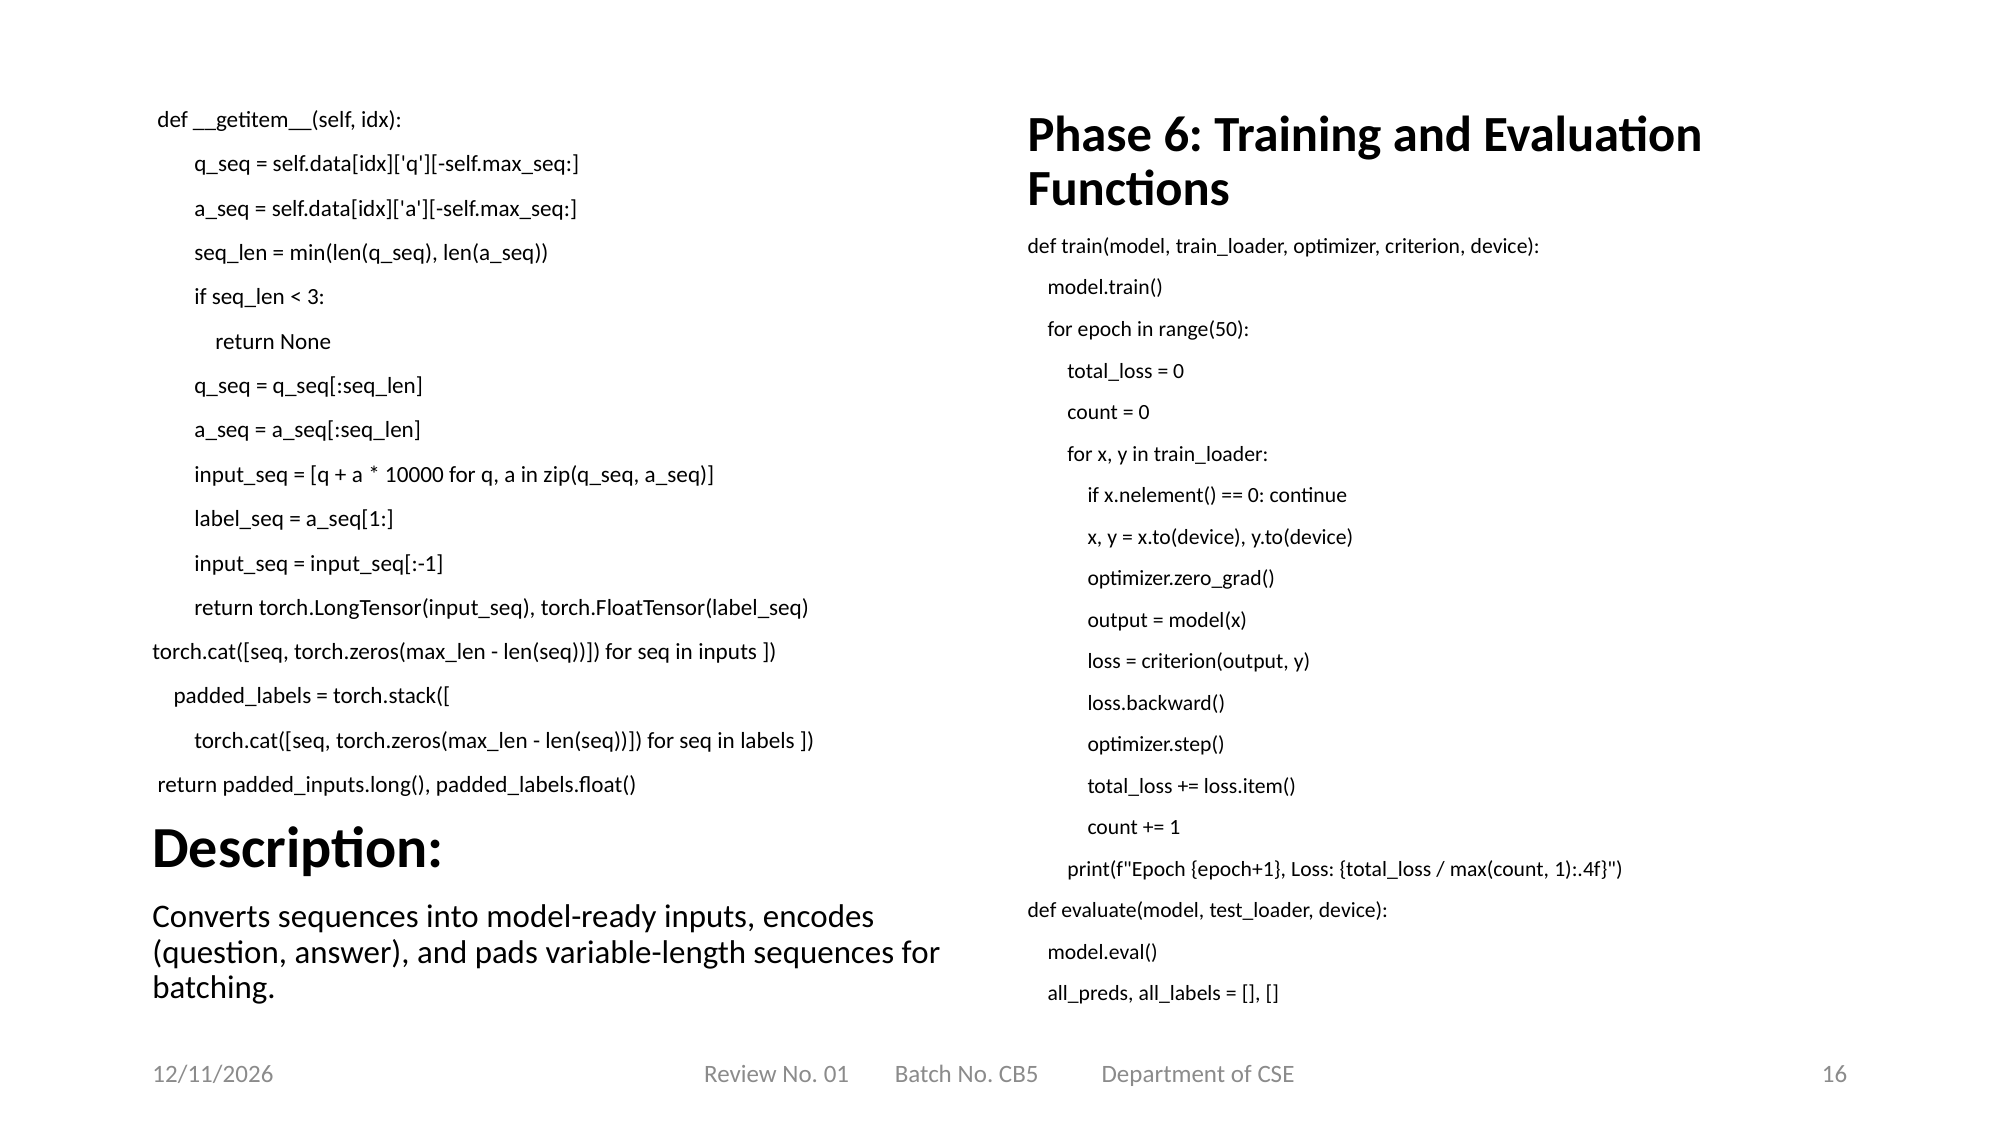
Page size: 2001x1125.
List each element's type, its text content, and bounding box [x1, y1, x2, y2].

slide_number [137, 1042, 588, 1103]
list def __getitem__(self, idx): q_seq = self.data[idx]['q'][-self.max_seq:] a_seq = self.data[idx]['a'][-self.max_seq:] seq_len = min(len(q_seq), len(a_seq)) if seq_len < 3: return None q_seq = q_seq[:seq_len] a_seq = a_seq[:seq_len] input_seq = [q + a * 10000 for q, a in zip(q_seq, a_seq)] label_seq = a_seq[1:] input_seq = input_seq[:-1] return torch.LongTensor(input_seq), torch.FloatTensor(label_seq) torch.cat([seq, torch.zeros(max_len - len(seq))]) for seq in inputs ]) padded_labels = torch.stack([ torch.cat([seq, torch.zeros(max_len - len(seq))]) for seq in labels ]) return padded_inputs.long(), padded_labels.float() Description: Converts sequences into model-ready inputs, encodes (question, answer), and pads variable-length sequences for batching. [137, 99, 988, 1014]
slide_number 16 [1412, 1042, 1863, 1103]
list Phase 6: Training and Evaluation Functions def train(model, train_loader, optimizer, criterion, device): model.train() for epoch in range(50): total_loss = 0 count = 0 for x, y in train_loader: if x.nelement() == 0: continue x, y = x.to(device), y.to(device) optimizer.zero_grad() output = model(x) loss = criterion(output, y) loss.backward() optimizer.step() total_loss += loss.item() count += 1 print(f"Epoch {epoch+1}, Loss: {total_loss / max(count, 1):.4f}") def evaluate(model, test_loader, device): model.eval() all_preds, all_labels = [], [] [1012, 99, 1863, 1014]
footer Review No. 01 Batch No. CB5 Department of CSE [662, 1042, 1338, 1103]
